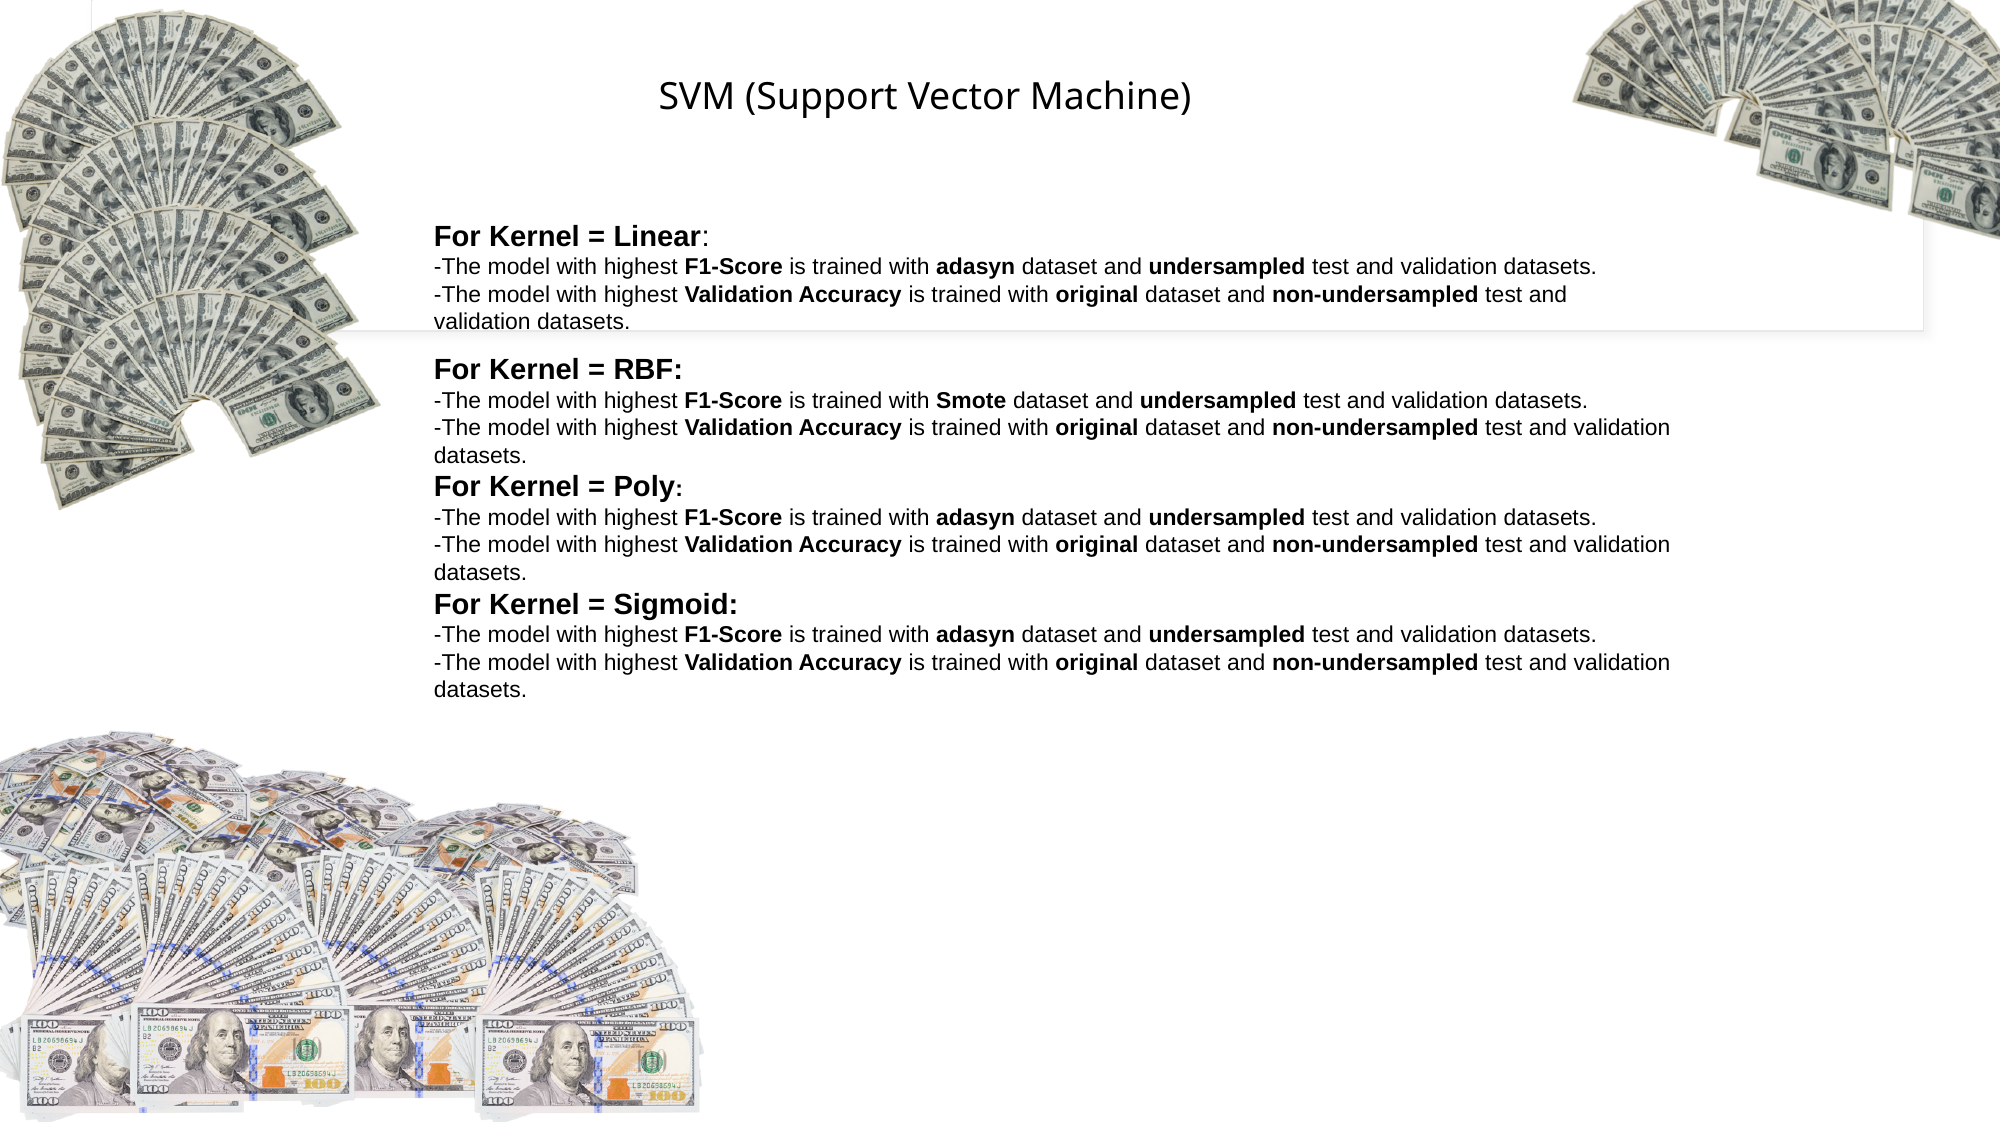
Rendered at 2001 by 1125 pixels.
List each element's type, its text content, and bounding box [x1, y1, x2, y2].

picture [1512, 0, 2000, 356]
picture [0, 691, 845, 1122]
text_box For Kernel = Linear: -The model with highest F1-Score is trained with adasyn dataset and undersampled test and validation datasets. -The model with highest Validation Accuracy is trained with original dataset and non-undersampled test and validation datasets. [419, 209, 1638, 342]
text_box For Kernel = RBF: -The model with highest F1-Score is trained with Smote dataset and undersampled test and validation datasets. -The model with highest Validation Accuracy is trained with original dataset and non-undersampled test and validation datasets. For Kernel = Poly: -The model with highest F1-Score is trained with adasyn dataset and undersampled test and validation datasets. -The model with highest Validation Accuracy is trained with original dataset and non-undersampled test and validation datasets. For Kernel = Sigmoid: -The model with highest F1-Score is trained with adasyn dataset and undersampled test and validation datasets. -The model with highest Validation Accuracy is trained with original dataset and non-undersampled test and validation datasets. [418, 342, 1729, 710]
text_box SVM (Support Vector Machine) [643, 64, 1285, 125]
picture [0, 0, 393, 529]
